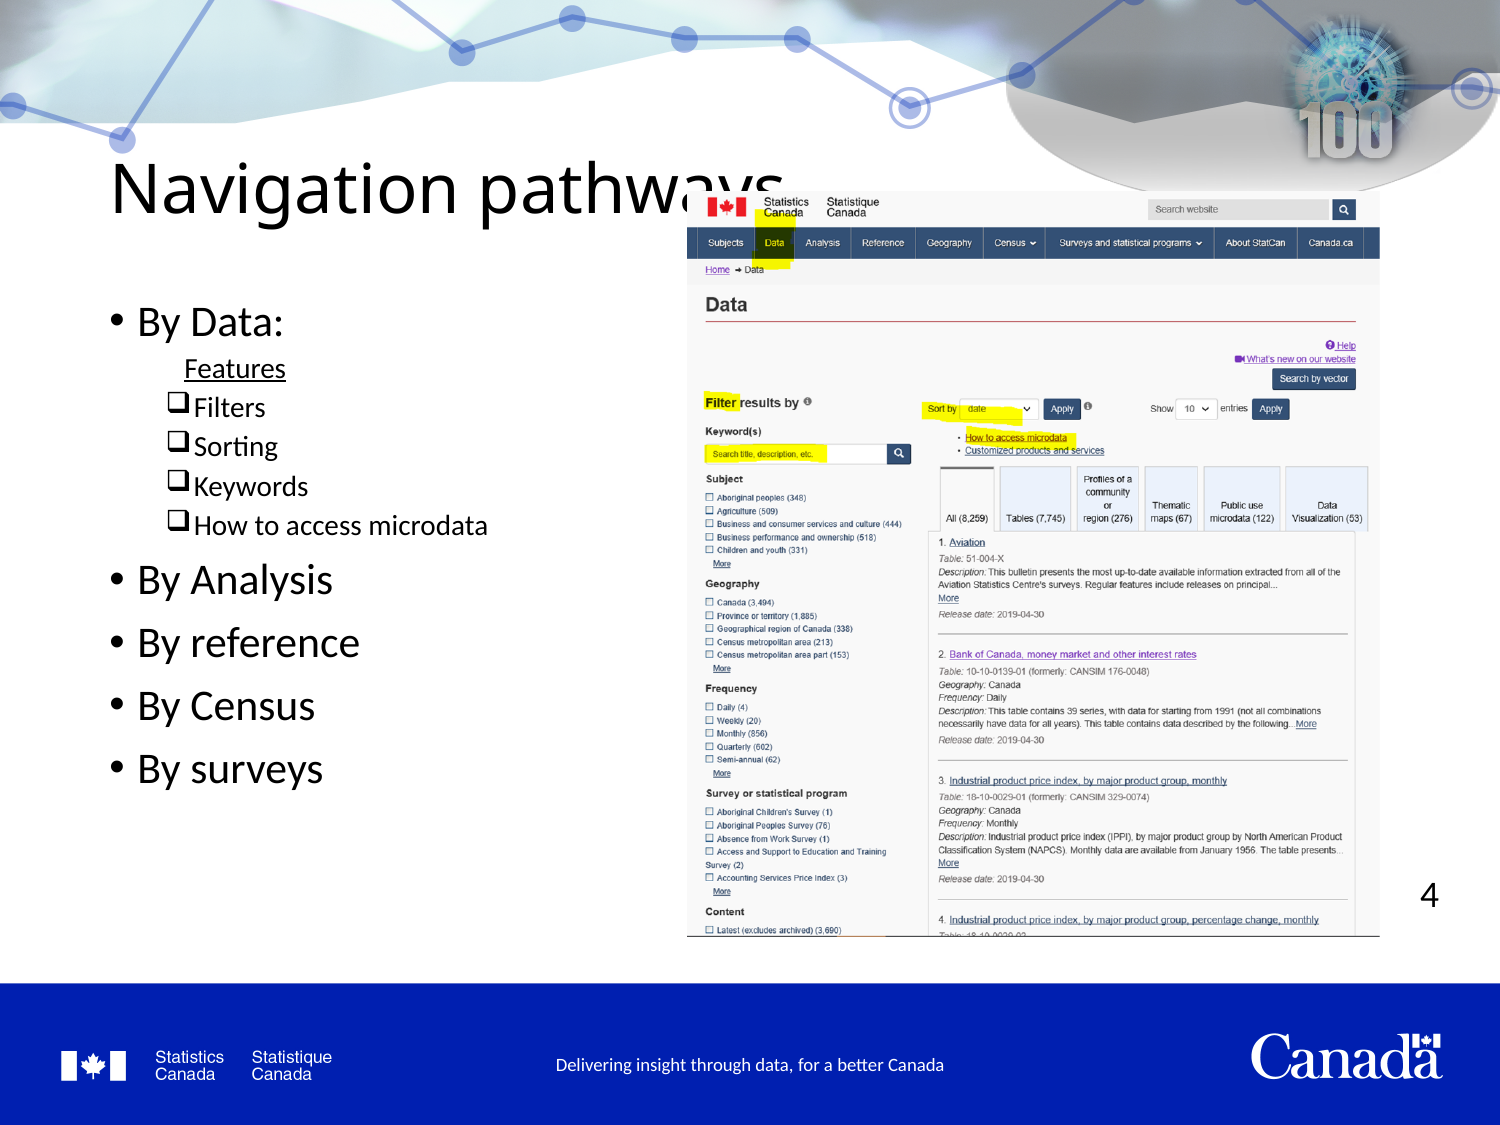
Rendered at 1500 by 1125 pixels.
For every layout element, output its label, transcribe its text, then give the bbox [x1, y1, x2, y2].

picture [0, 0, 1500, 1125]
title Navigation pathways [94, 146, 1186, 244]
slide_number 4 [1405, 862, 1500, 941]
list By Data: Features Filters Sorting Keywords How to access microdata By Analysis By reference By Census By surveys [94, 290, 1280, 941]
